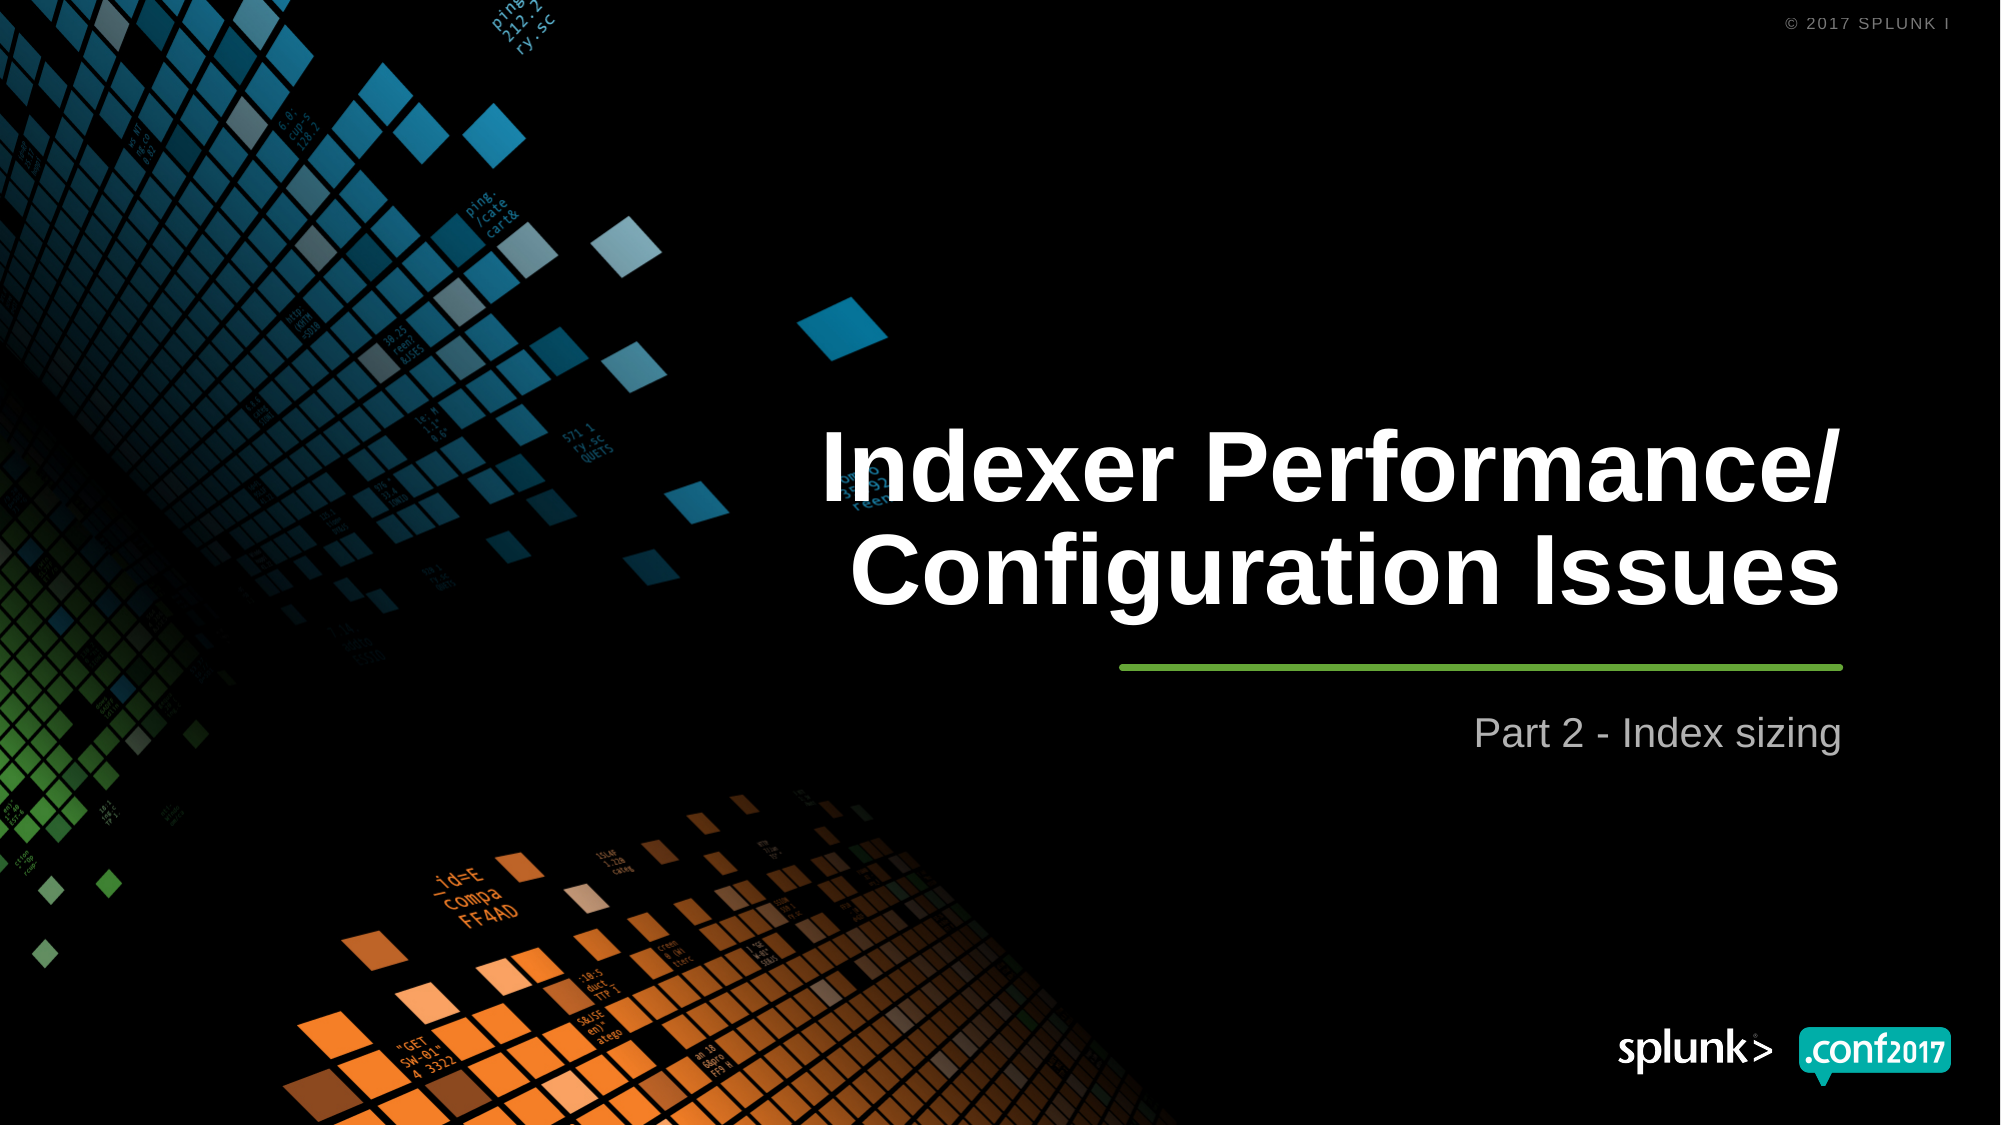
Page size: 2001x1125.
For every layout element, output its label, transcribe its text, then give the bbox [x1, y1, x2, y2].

title Indexer Performance/ Configuration Issues [776, 160, 1843, 625]
picture [0, 0, 2001, 1125]
subtitle Part 2 - Index sizing [776, 681, 1843, 878]
